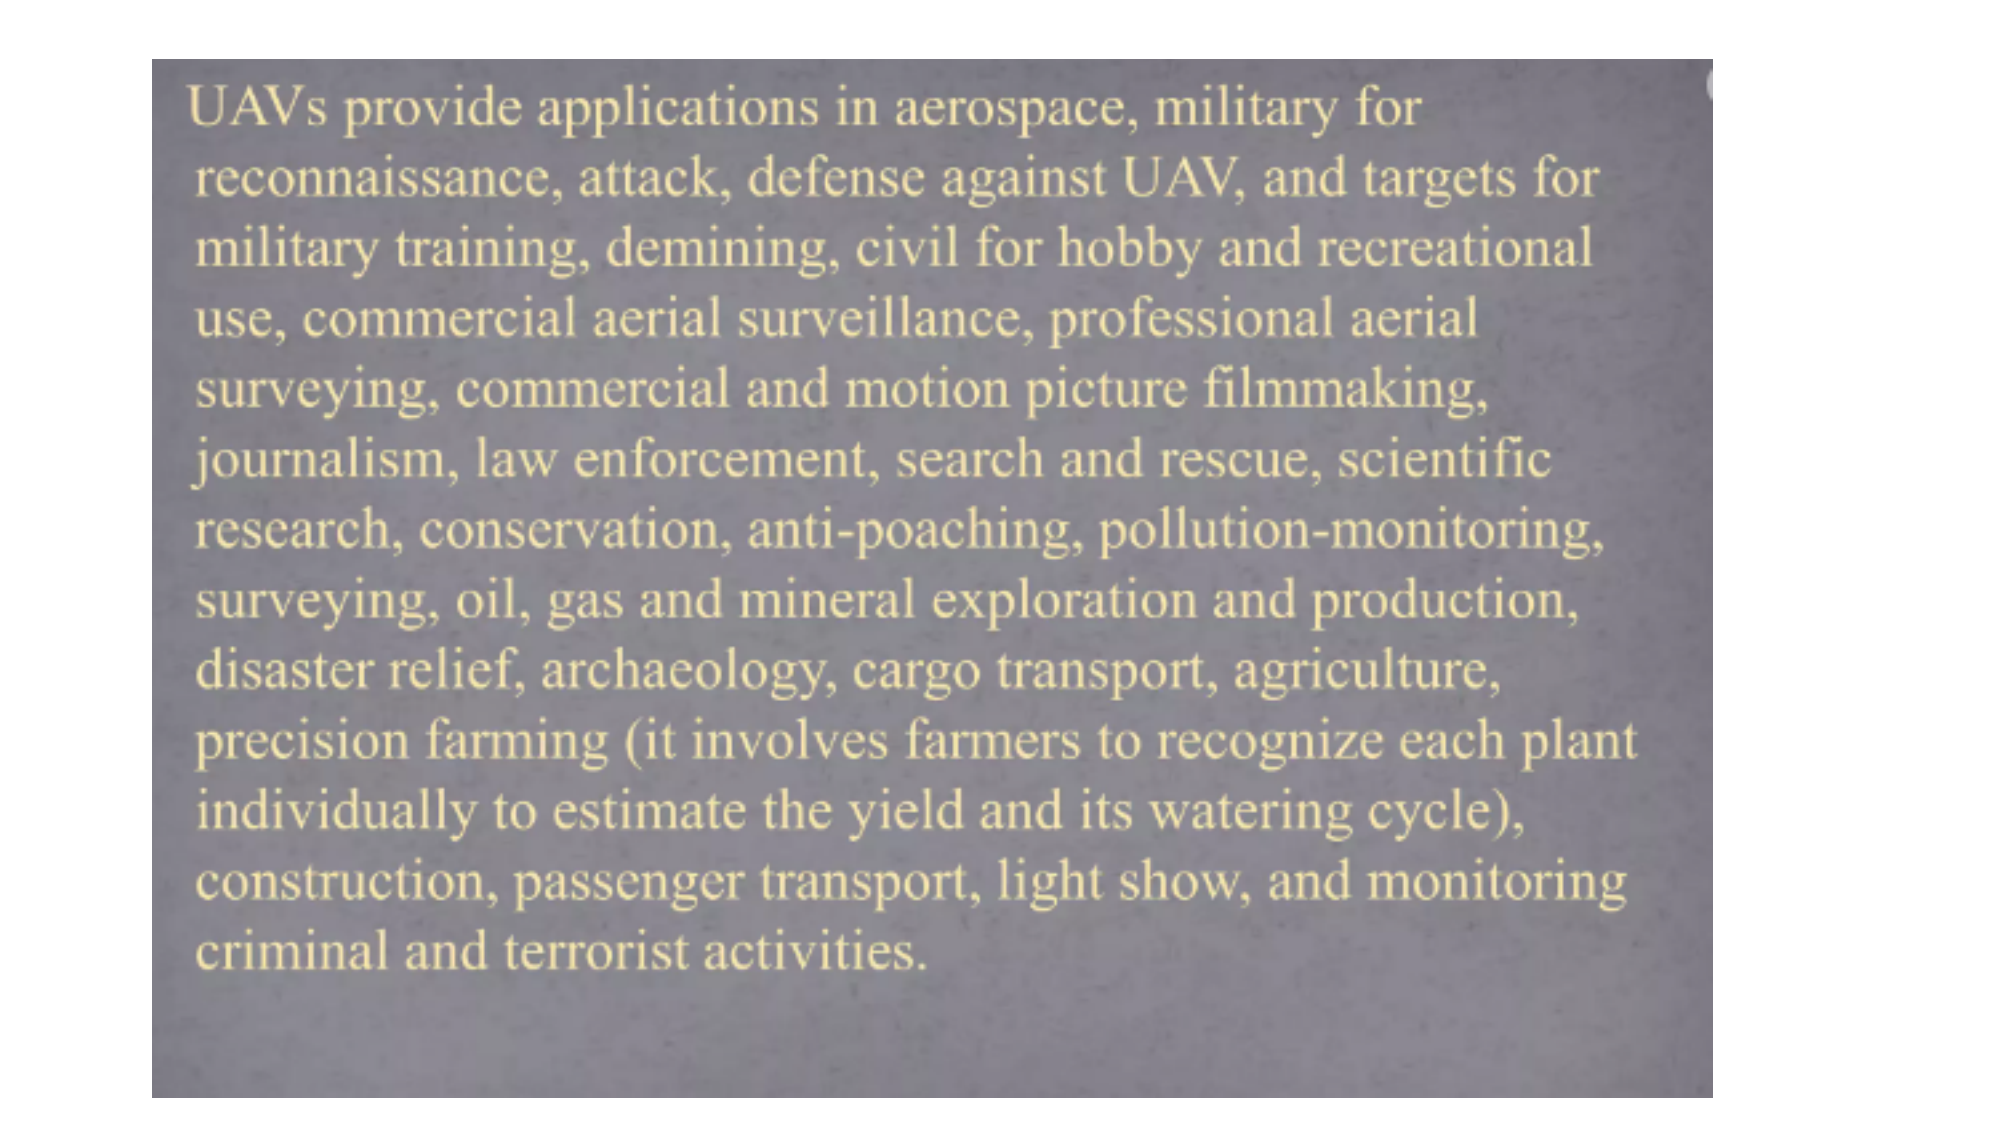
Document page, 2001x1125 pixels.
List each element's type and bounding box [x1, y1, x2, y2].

list [152, 59, 1713, 1098]
